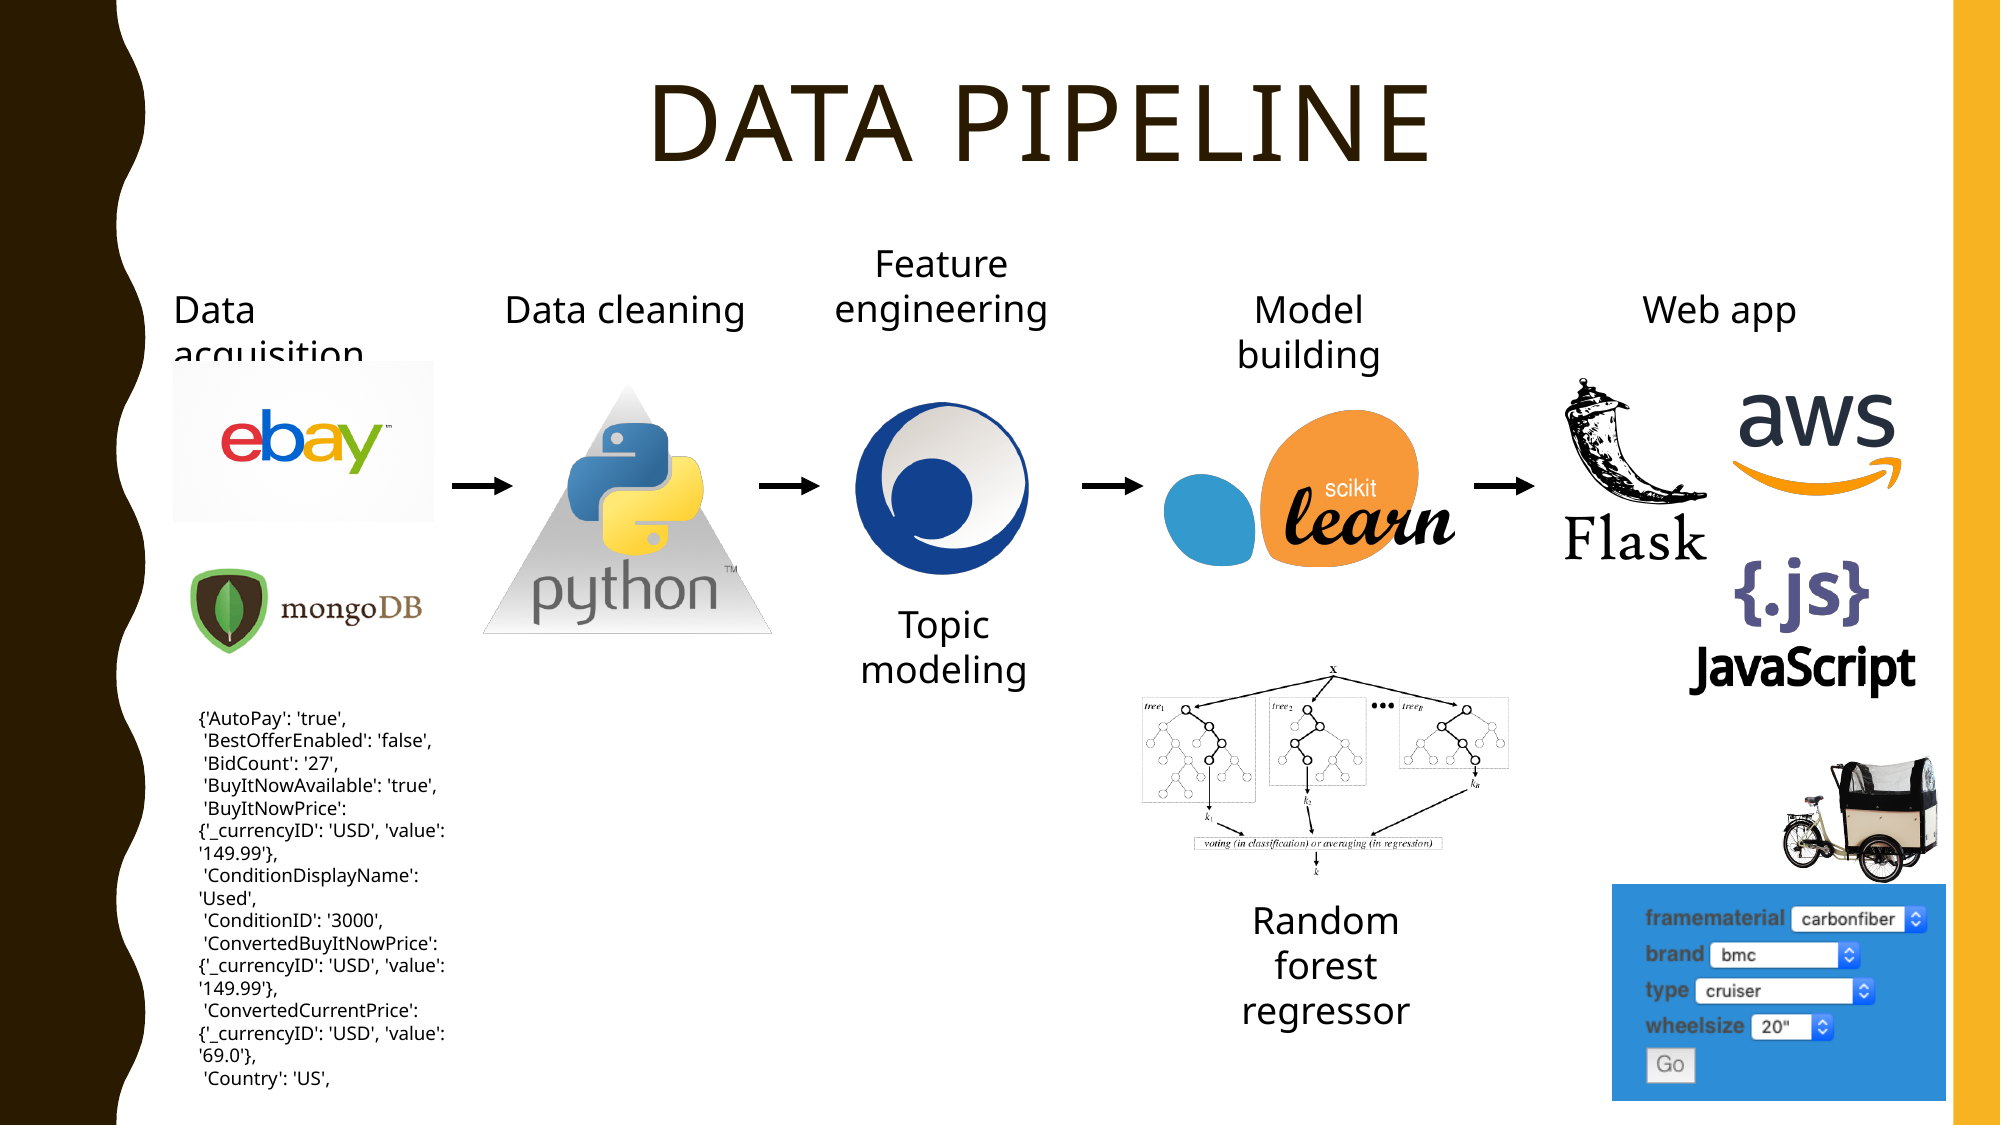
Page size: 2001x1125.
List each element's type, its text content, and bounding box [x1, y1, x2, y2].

picture [1164, 410, 1455, 567]
picture [1564, 378, 1973, 710]
picture [855, 402, 1029, 575]
picture [1612, 736, 1946, 1101]
picture [1131, 652, 1522, 889]
title data pipeline [205, 62, 1875, 193]
text_box Web app [1574, 278, 1865, 339]
picture [1732, 394, 1902, 496]
picture [173, 361, 434, 522]
text_box Topic modeling [799, 594, 1089, 699]
text_box Random forest regressor [1181, 889, 1471, 1040]
text_box Model building [1163, 278, 1454, 384]
picture [176, 545, 437, 675]
text_box Feature engineering [796, 233, 1087, 338]
text_box {'AutoPay': 'true', 'BestOfferEnabled': 'false', 'BidCount': '27', 'BuyItNowAvailable': 'true', 'BuyItNowPrice': {'_currencyID': 'USD', 'value': '149.99'}, 'ConditionDisplayName': 'Used', 'ConditionID': '3000', 'ConvertedBuyItNowPrice': {'_currencyID': 'USD', 'value': '149.99'}, 'ConvertedCurrentPrice': {'_currencyID': 'USD', 'value': '69.0'}, 'Country': 'US', [183, 699, 462, 1097]
text_box Data cleaning [480, 278, 771, 339]
picture [482, 343, 773, 634]
text_box Data acquisition [158, 278, 449, 384]
